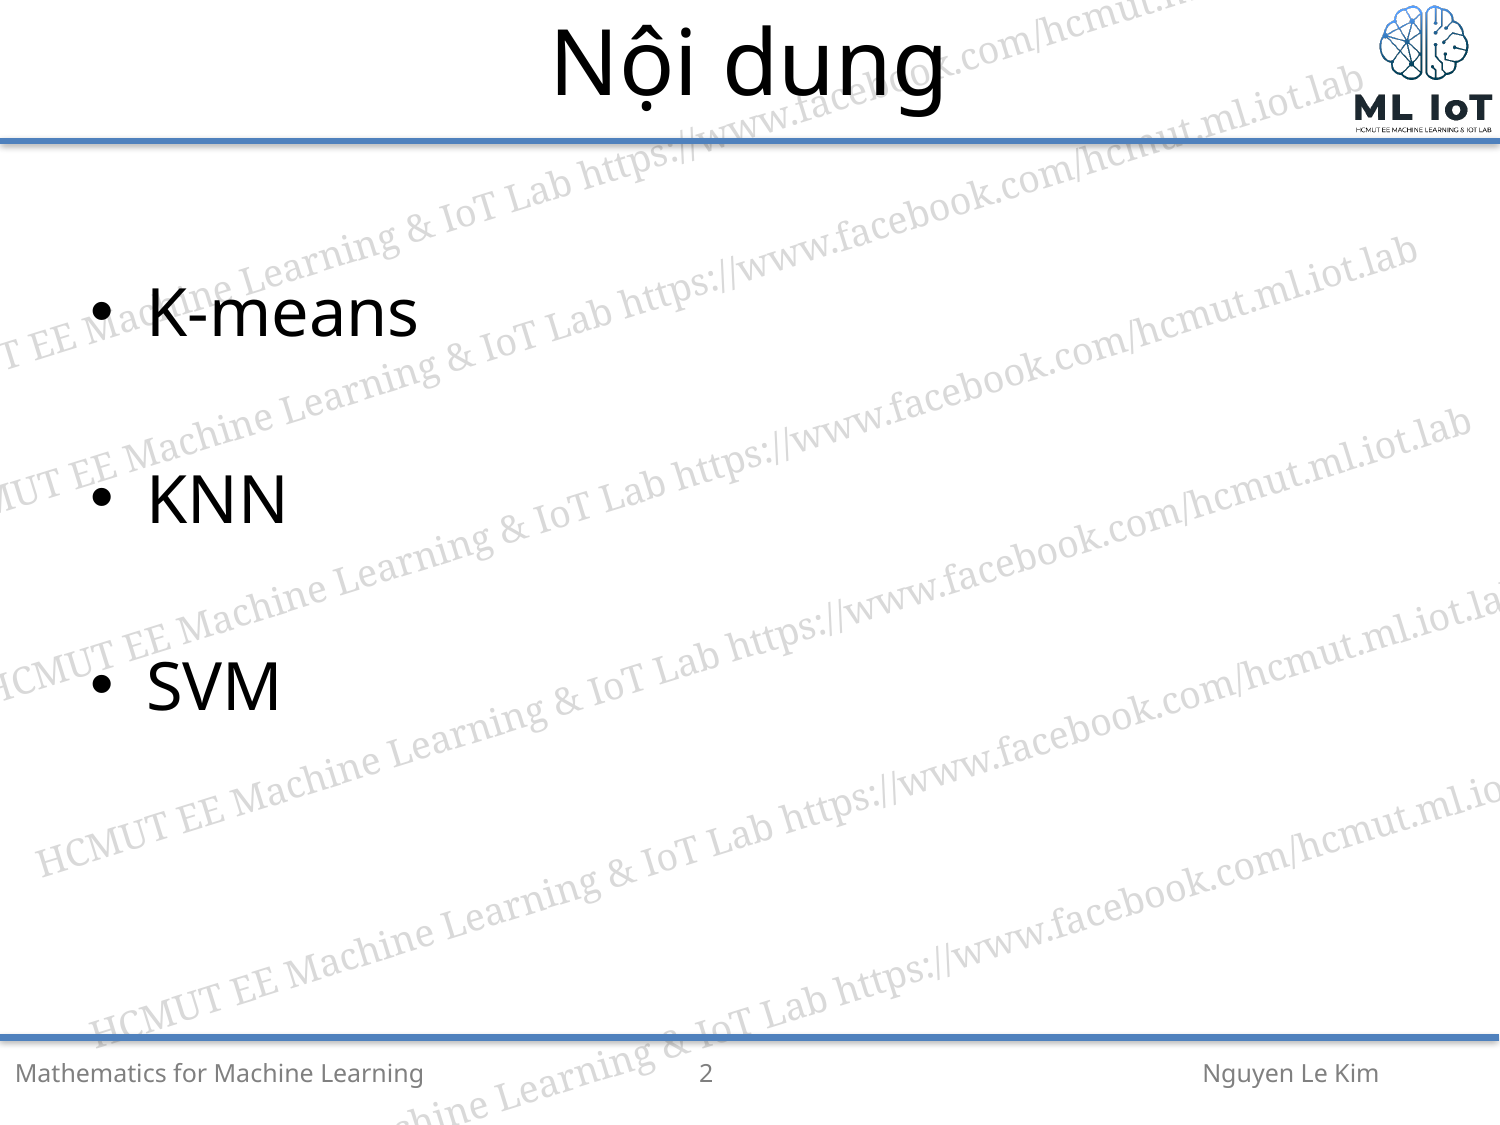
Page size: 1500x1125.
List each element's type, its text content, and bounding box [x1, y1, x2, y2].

text_box Nguyen Le Kim [1187, 1049, 1473, 1095]
text_box Mathematics for Machine Learning [0, 1050, 450, 1095]
picture [1425, 0, 1495, 138]
text_box 2 [549, 1050, 863, 1095]
list K-means KNN SVM [75, 262, 1425, 1005]
title Nội dung [74, 0, 1425, 136]
